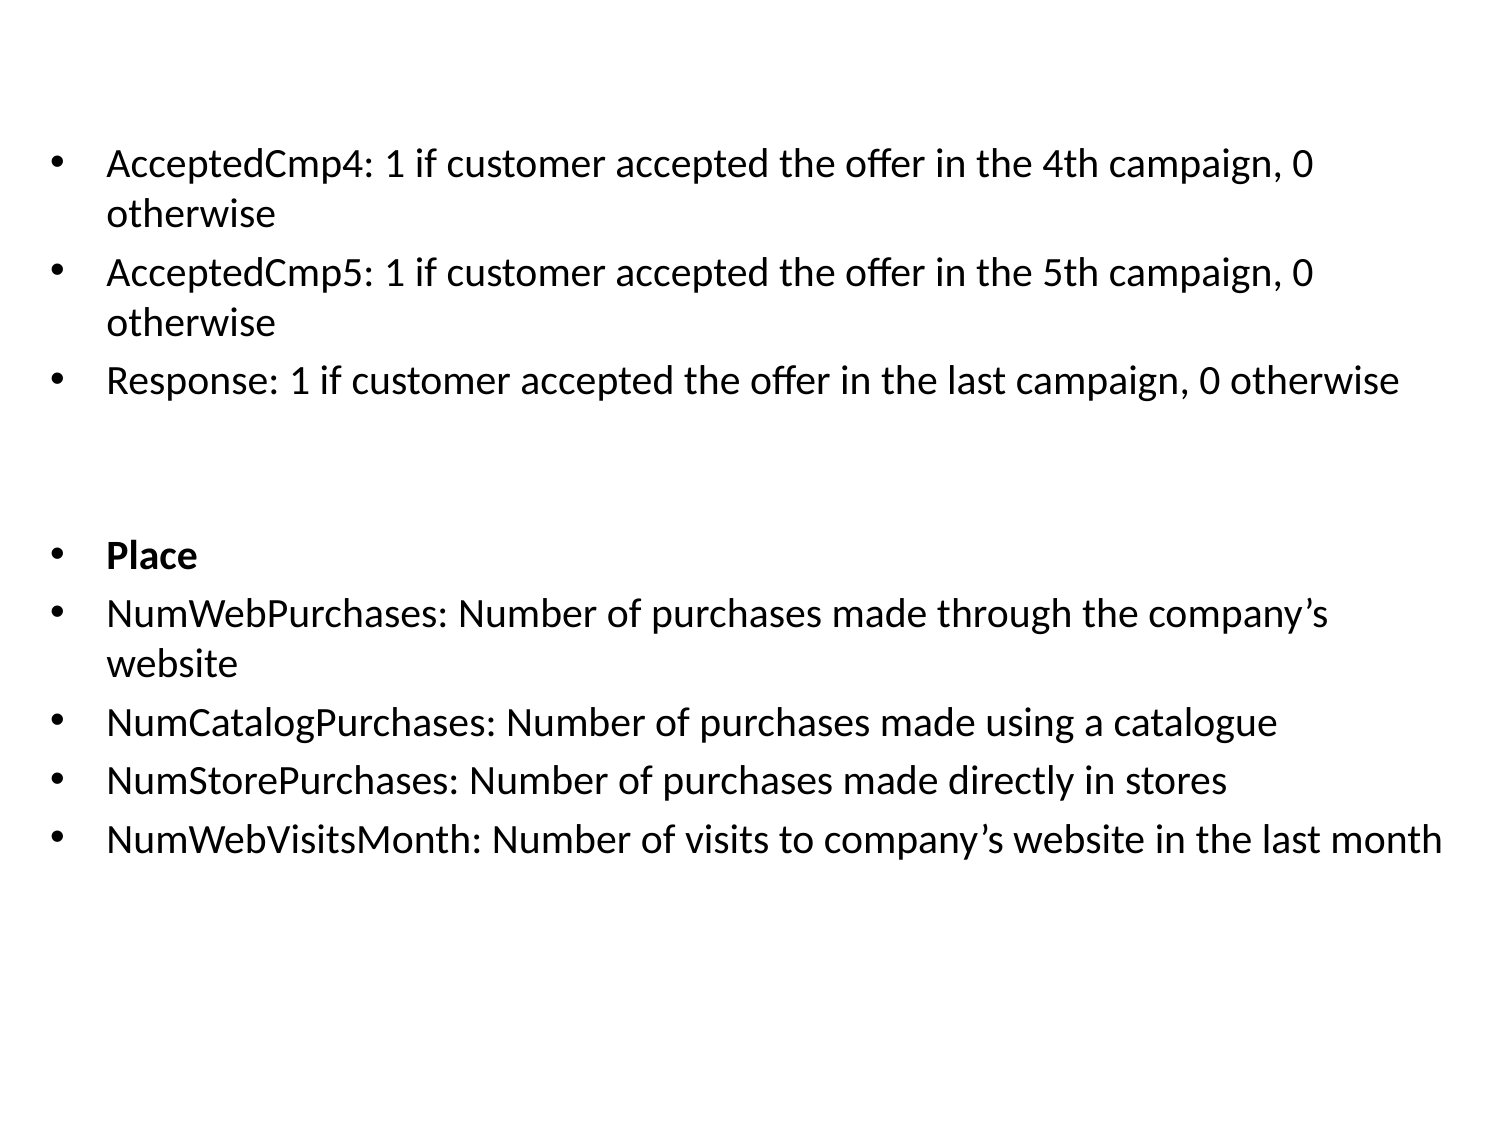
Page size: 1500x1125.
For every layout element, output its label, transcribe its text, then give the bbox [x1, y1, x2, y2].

list AcceptedCmp4: 1 if customer accepted the offer in the 4th campaign, 0 otherwise AcceptedCmp5: 1 if customer accepted the offer in the 5th campaign, 0 otherwise Response: 1 if customer accepted the offer in the last campaign, 0 otherwise Place NumWebPurchases: Number of purchases made through the company’s website NumCatalogPurchases: Number of purchases made using a catalogue NumStorePurchases: Number of purchases made directly in stores NumWebVisitsMonth: Number of visits to company’s website in the last month [35, 70, 1477, 1020]
